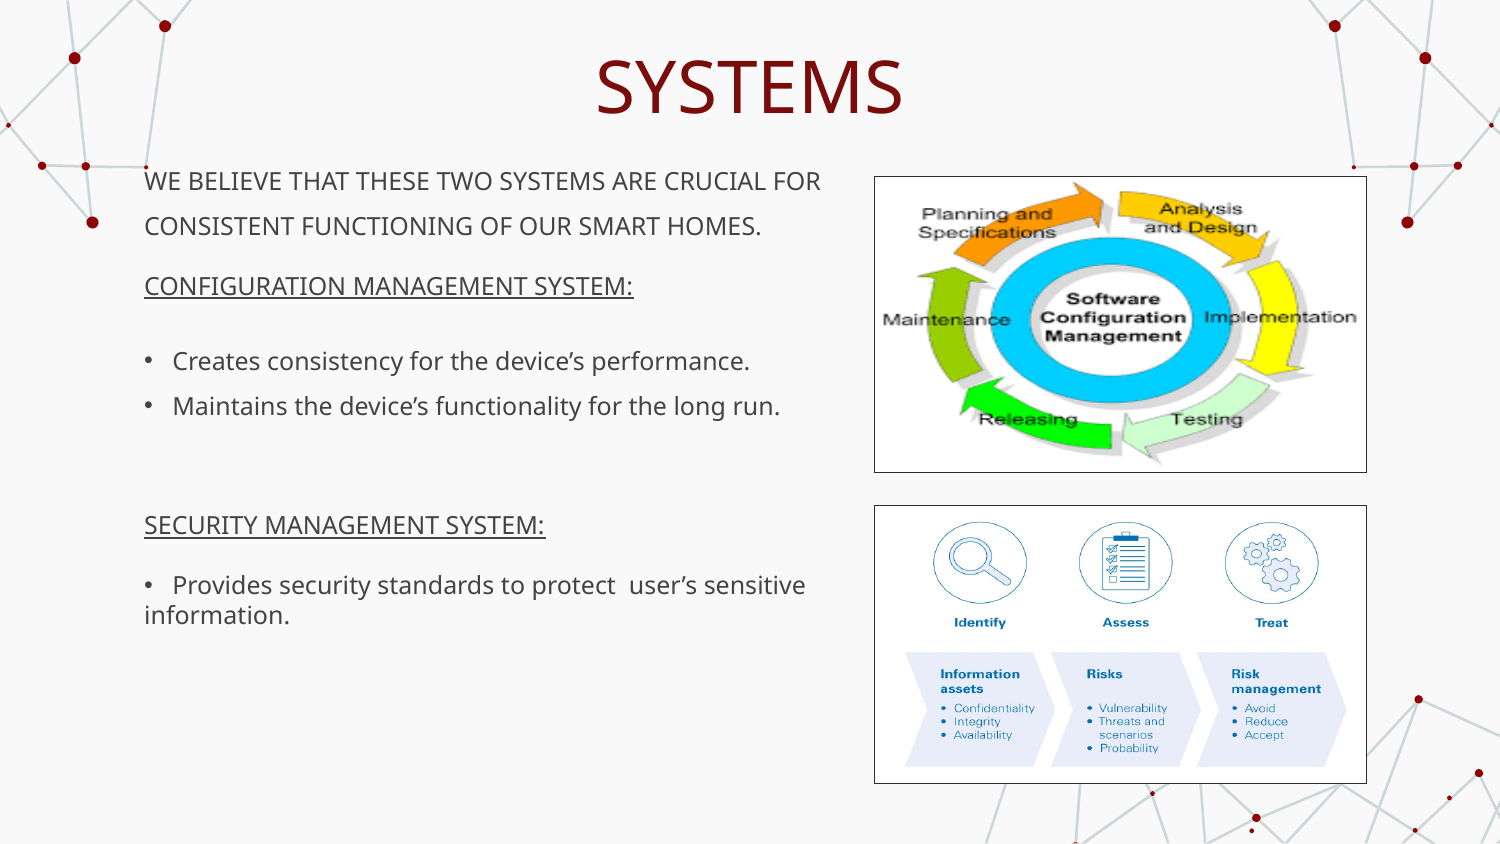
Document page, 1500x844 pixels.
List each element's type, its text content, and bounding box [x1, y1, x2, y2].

picture [873, 504, 1367, 785]
list WE BELIEVE THAT THESE TWO SYSTEMS ARE CRUCIAL FOR CONSISTENT FUNCTIONING OF OUR SMART HOMES. CONFIGURATION MANAGEMENT SYSTEM: Creates consistency for the device’s performance. Maintains the device’s functionality for the long run. SECURITY MANAGEMENT SYSTEM: Provides security standards to protect user’s sensitive information. [104, 143, 1367, 784]
title SYSTEMS [118, 25, 1382, 120]
picture [873, 176, 1367, 473]
